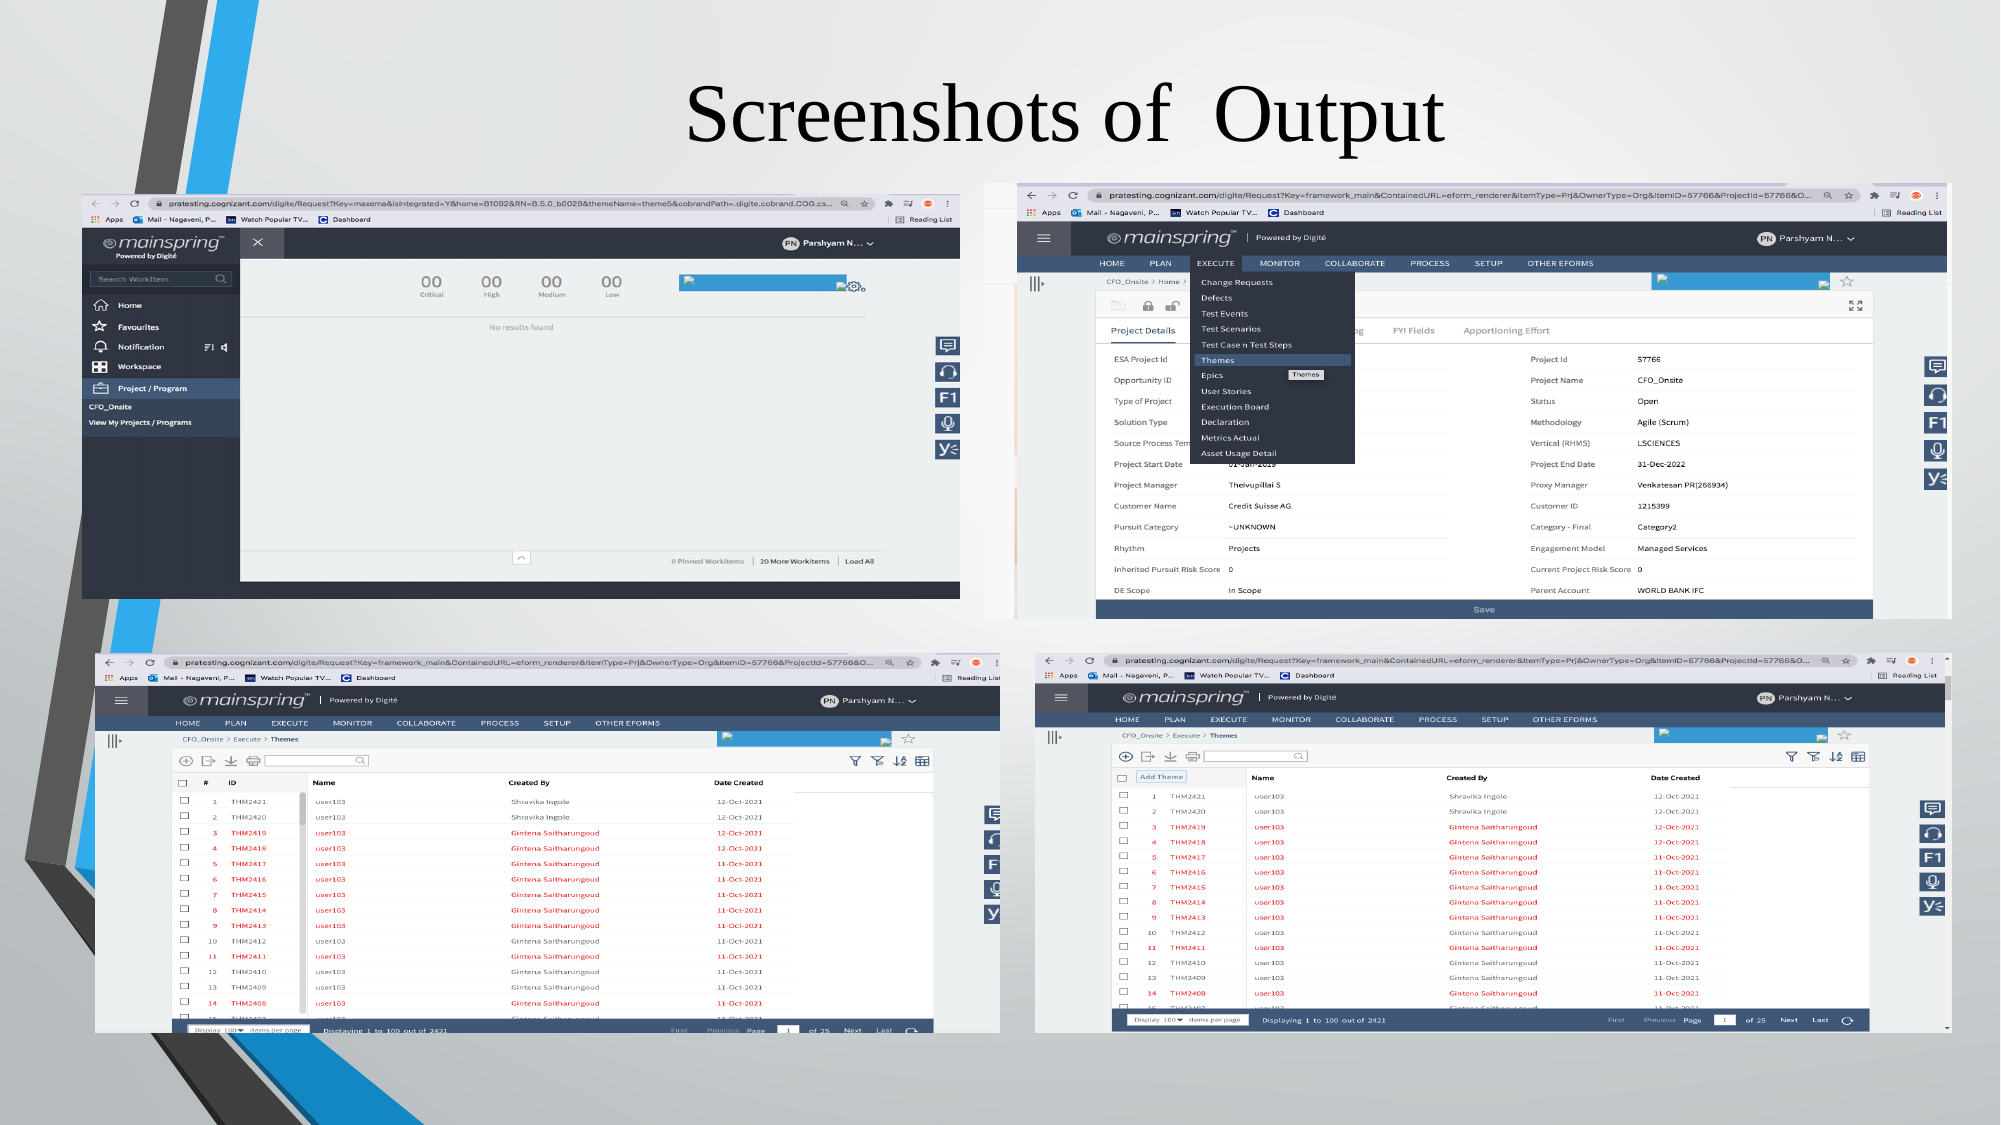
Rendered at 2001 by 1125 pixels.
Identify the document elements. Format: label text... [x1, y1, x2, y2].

picture [984, 183, 1952, 620]
picture [82, 194, 960, 600]
title Screenshots of Output [243, 32, 1887, 184]
picture [95, 653, 1001, 1033]
picture [1035, 653, 1952, 1033]
